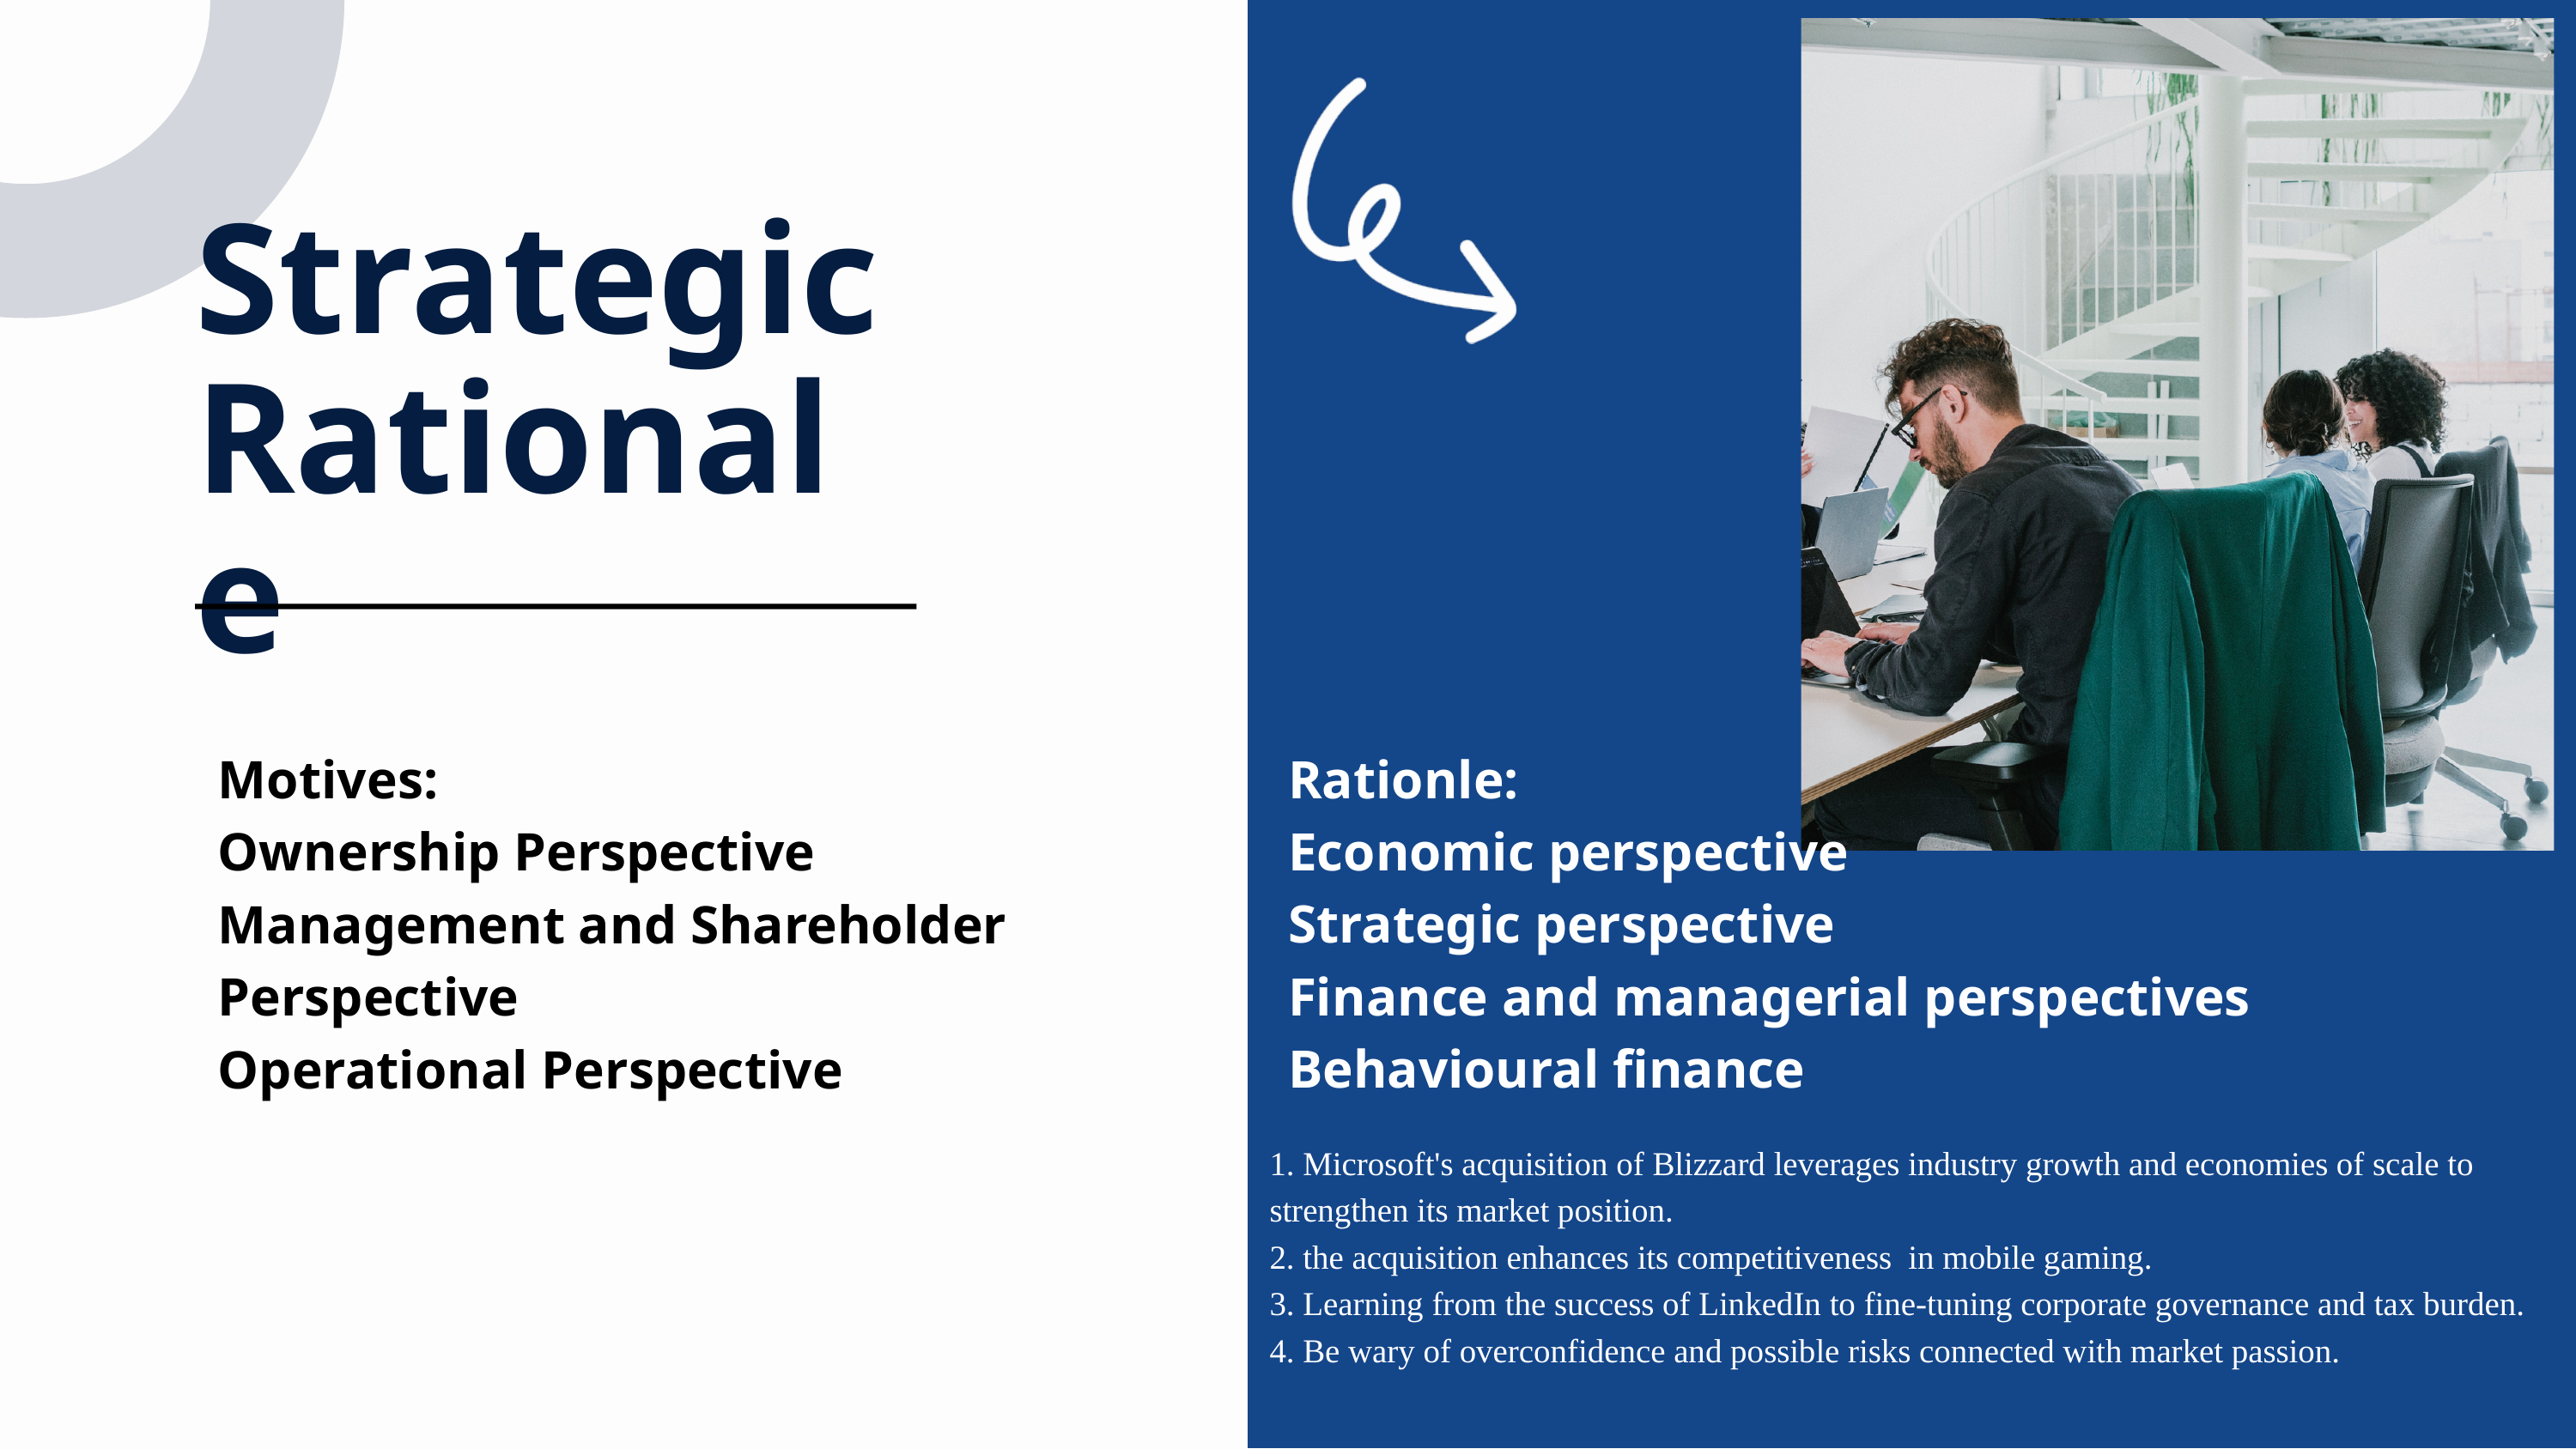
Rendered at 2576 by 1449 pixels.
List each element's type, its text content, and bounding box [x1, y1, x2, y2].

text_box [0, 0, 278, 252]
text_box Strategic Rationale [195, 607, 917, 683]
text_box Motives: Ownership Perspective Management and Shareholder Perspective Operational Perspective [217, 736, 1135, 1100]
text_box Strategic Rationale [195, 203, 917, 606]
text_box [1247, 0, 2576, 1449]
